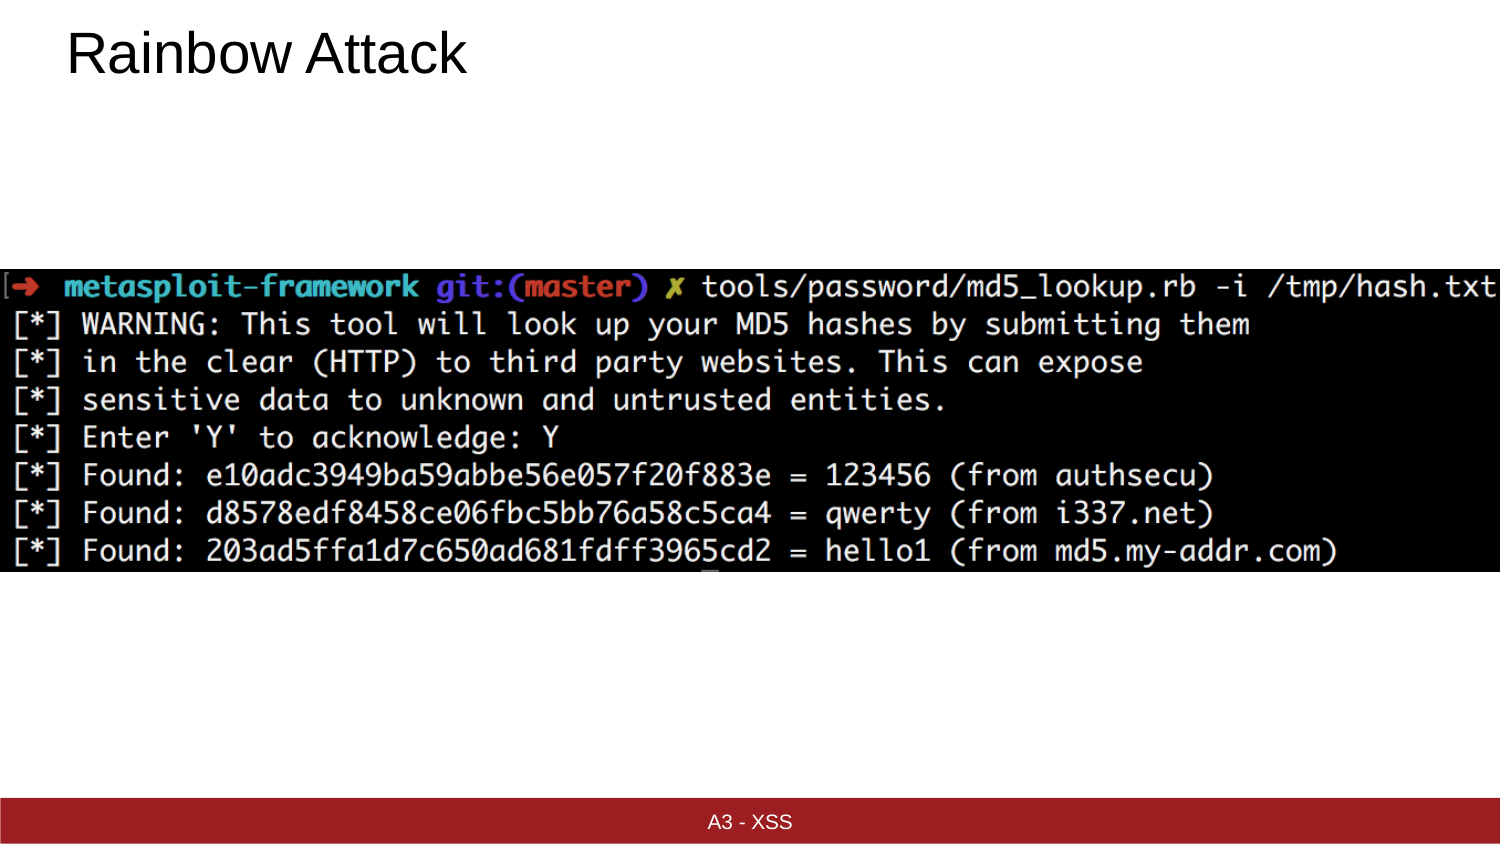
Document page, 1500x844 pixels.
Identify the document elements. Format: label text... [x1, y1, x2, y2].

picture [0, 268, 1500, 572]
title Rainbow Attack [51, 0, 1202, 94]
